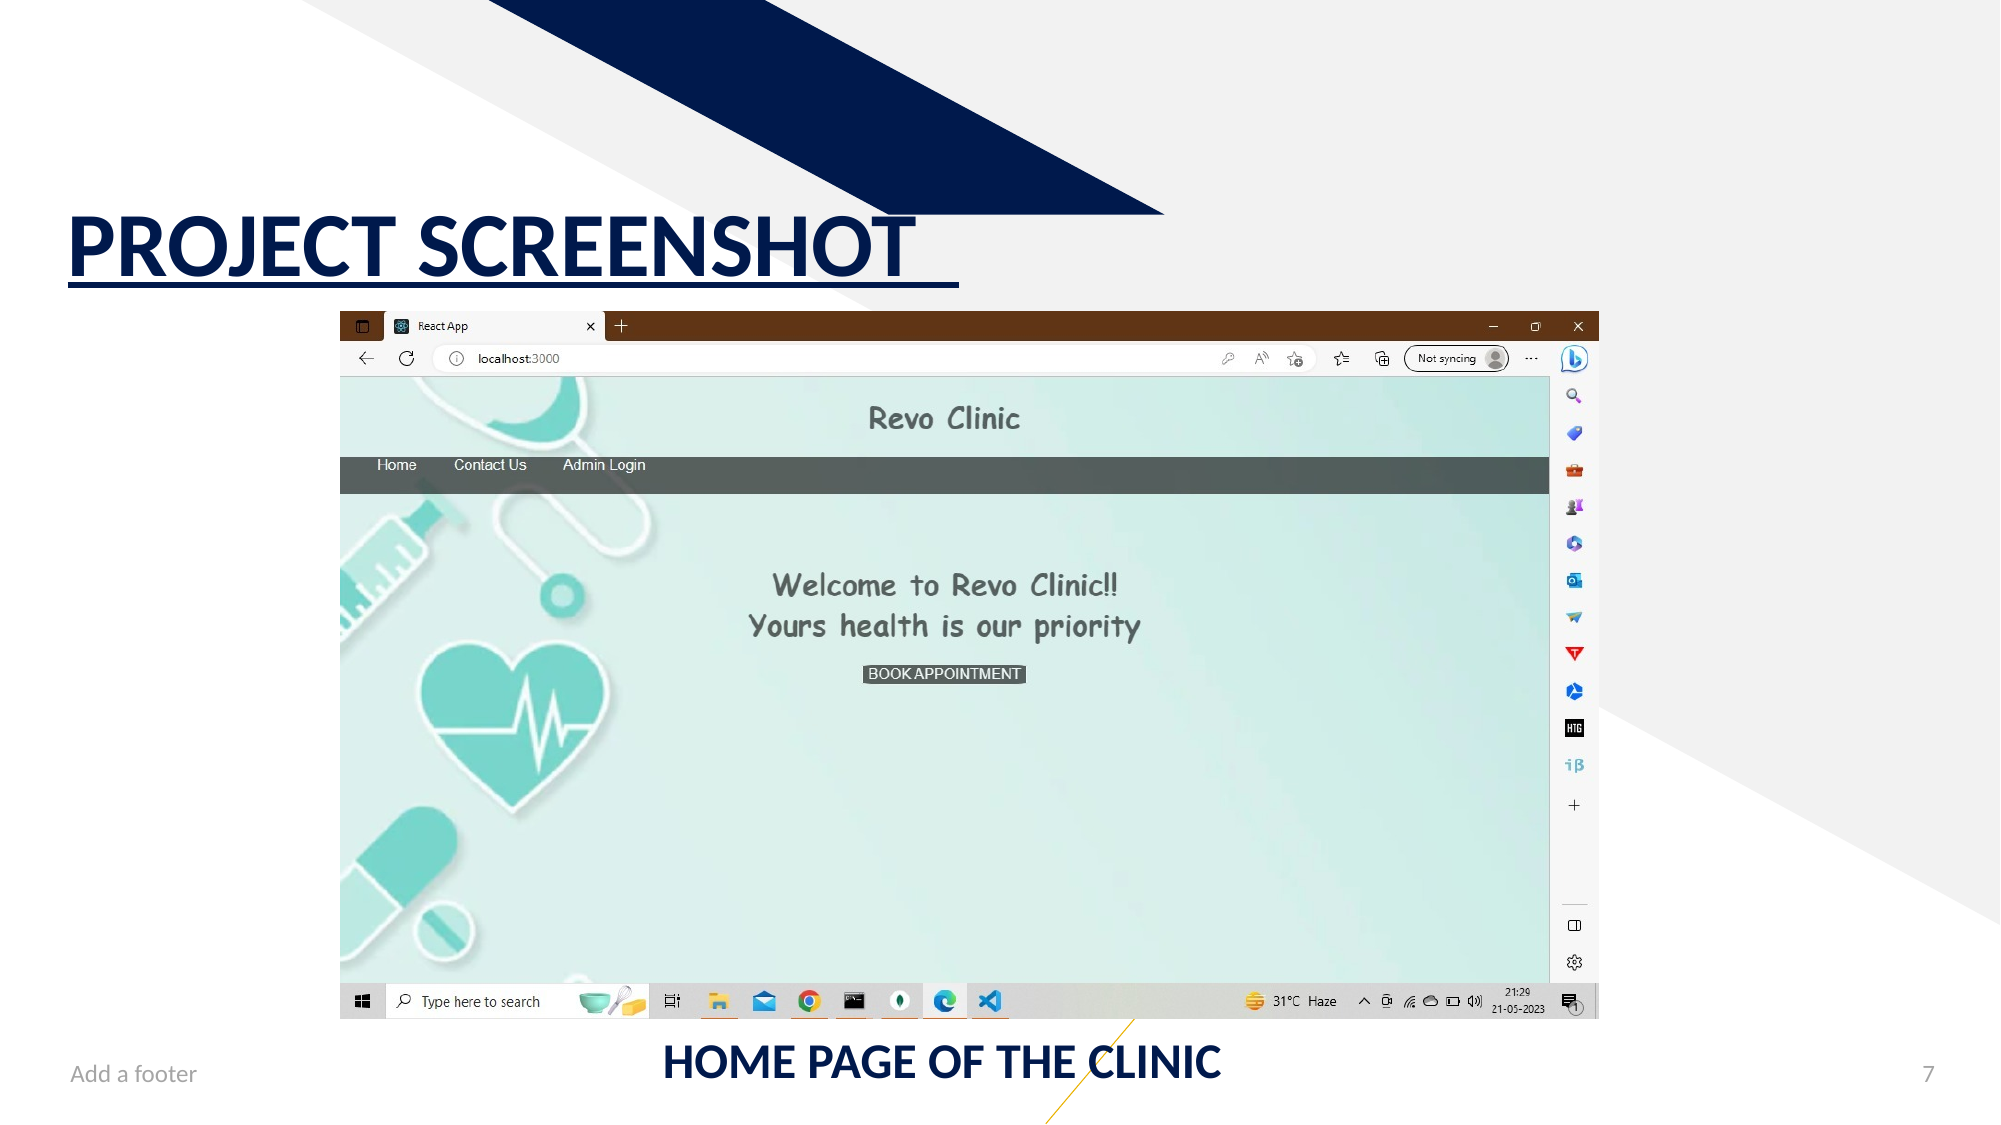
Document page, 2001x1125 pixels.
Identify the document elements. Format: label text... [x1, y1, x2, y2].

footer Add a footer [55, 1042, 731, 1103]
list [340, 311, 1599, 1019]
slide_number 7 [1828, 1042, 1950, 1103]
title HOME PAGE OF THE CLINIC [345, 1019, 1551, 1089]
text_box PROJECT SCREENSHOT [52, 218, 1258, 296]
